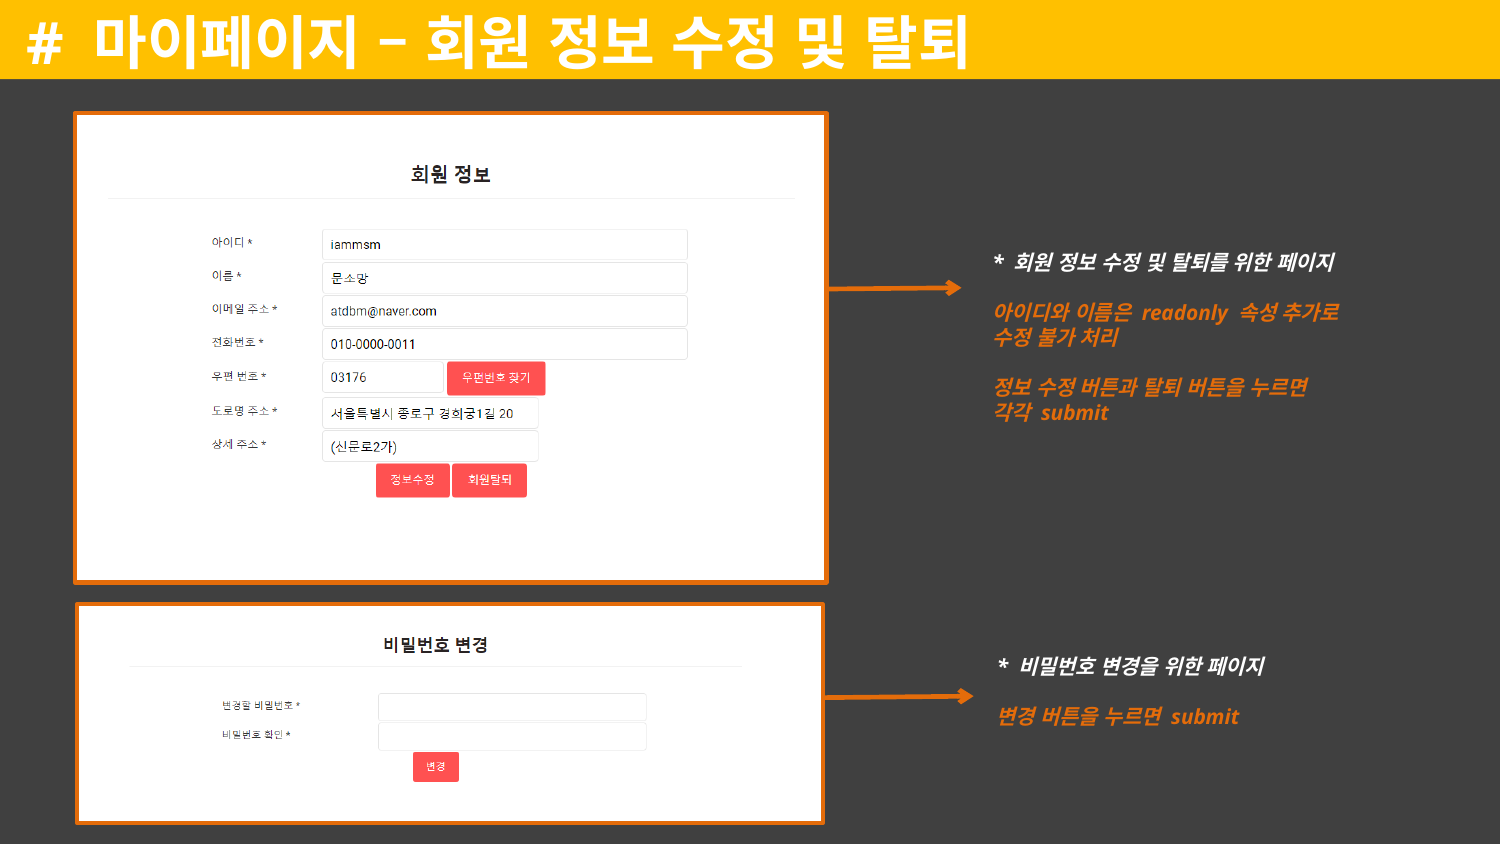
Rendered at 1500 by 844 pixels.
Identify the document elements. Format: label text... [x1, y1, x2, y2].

text_box [1123, 0, 1500, 81]
text_box [0, 0, 11, 81]
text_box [829, 695, 974, 699]
picture [76, 112, 828, 584]
text_box * 비밀번호 변경을 위한 페이지 변경 버튼을 누르면 submit [981, 645, 1395, 761]
picture [76, 603, 824, 823]
text_box # 마이페이지 – 회원 정보 수정 및 탈퇴 [11, 0, 1123, 84]
text_box * 회원 정보 수정 및 탈퇴를 위한 페이지 아이디와 이름은 readonly 속성 추가로 수정 불가 처리 정보 수정 버튼과 탈퇴 버튼을 누르면 각각 submit [977, 242, 1390, 458]
